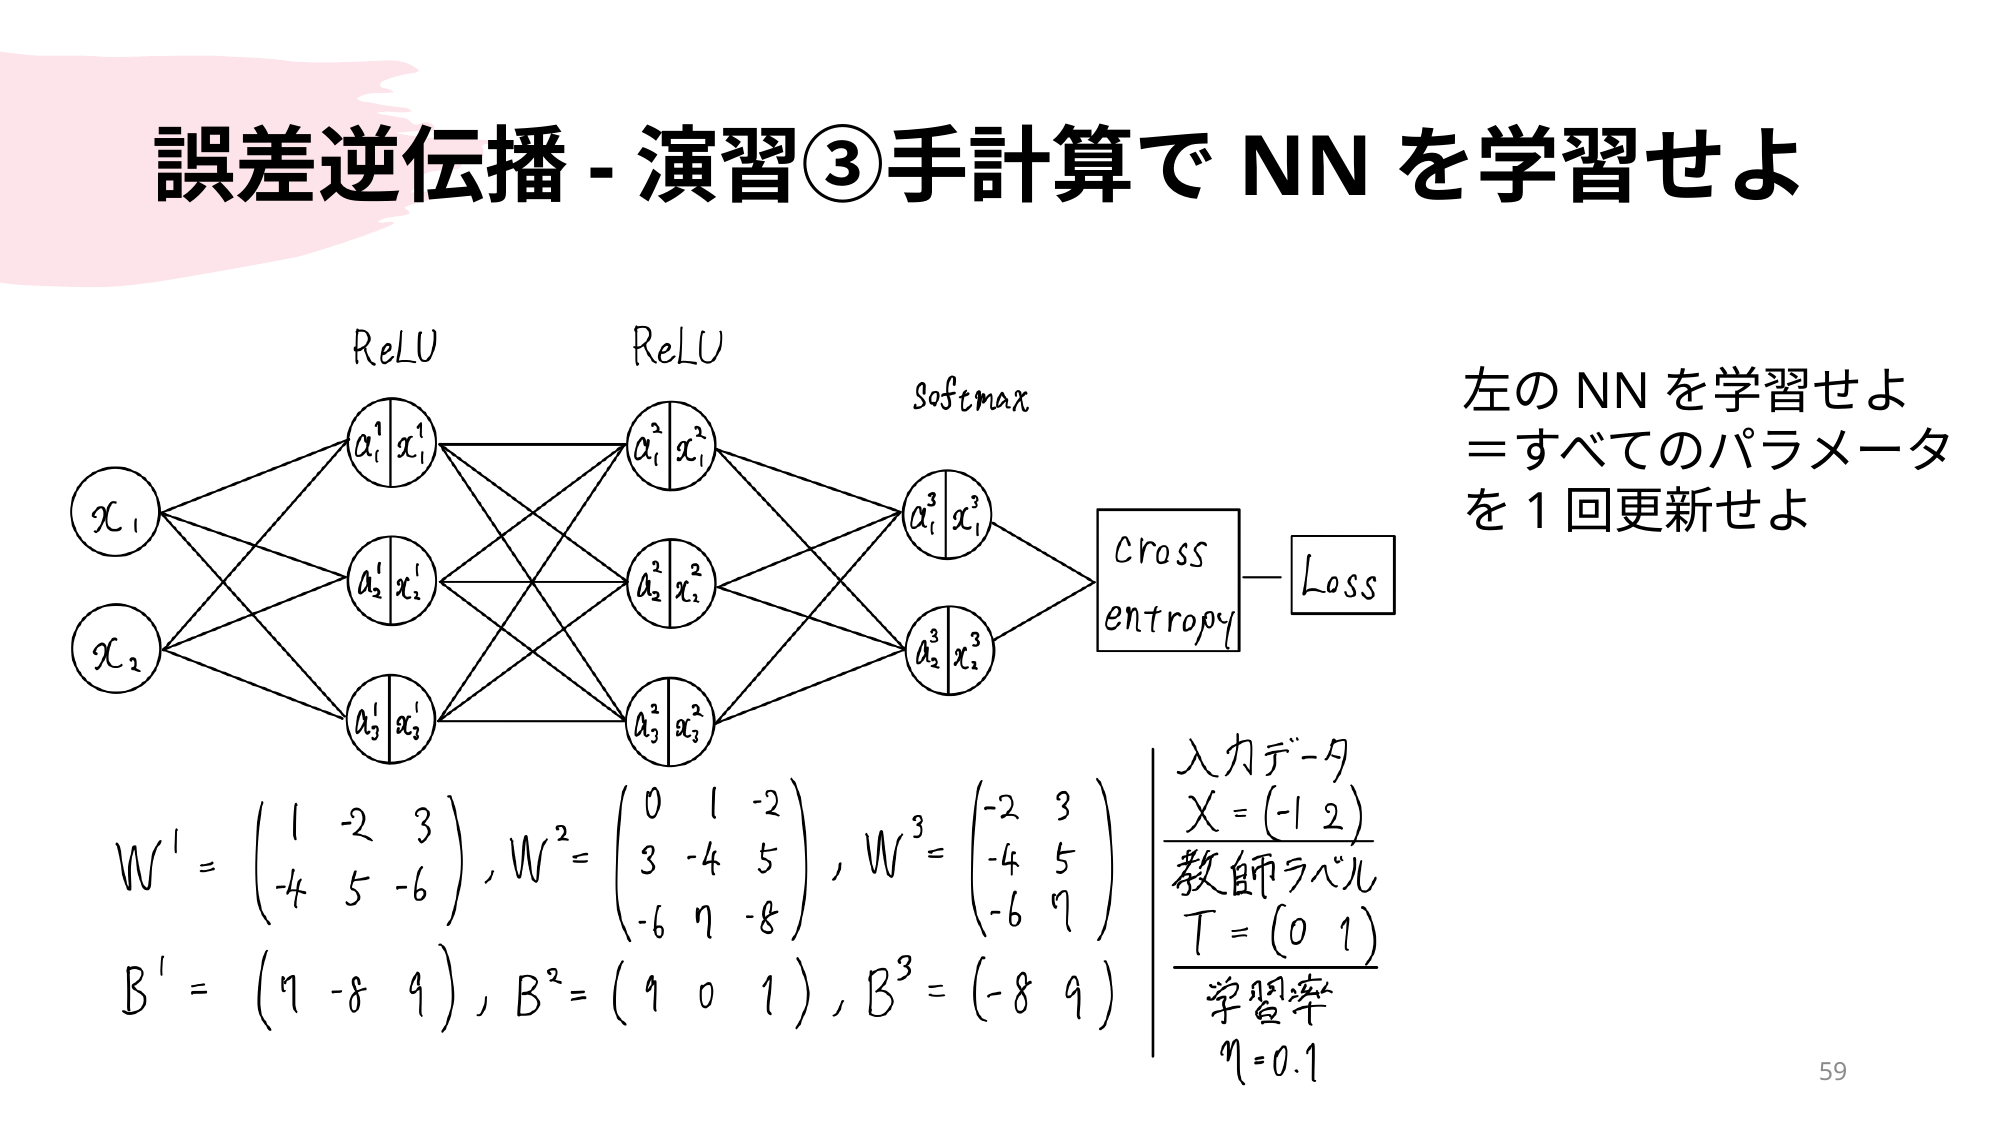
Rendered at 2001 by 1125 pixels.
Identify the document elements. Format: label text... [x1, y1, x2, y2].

slide_number 59 [1442, 1042, 1863, 1103]
picture [37, 292, 1442, 1125]
text_box 左のNNを学習せよ ＝すべてのパラメータ を1回更新せよ [1447, 351, 2000, 547]
title 誤差逆伝播-演習③手計算でNNを学習せよ [137, 59, 1863, 278]
